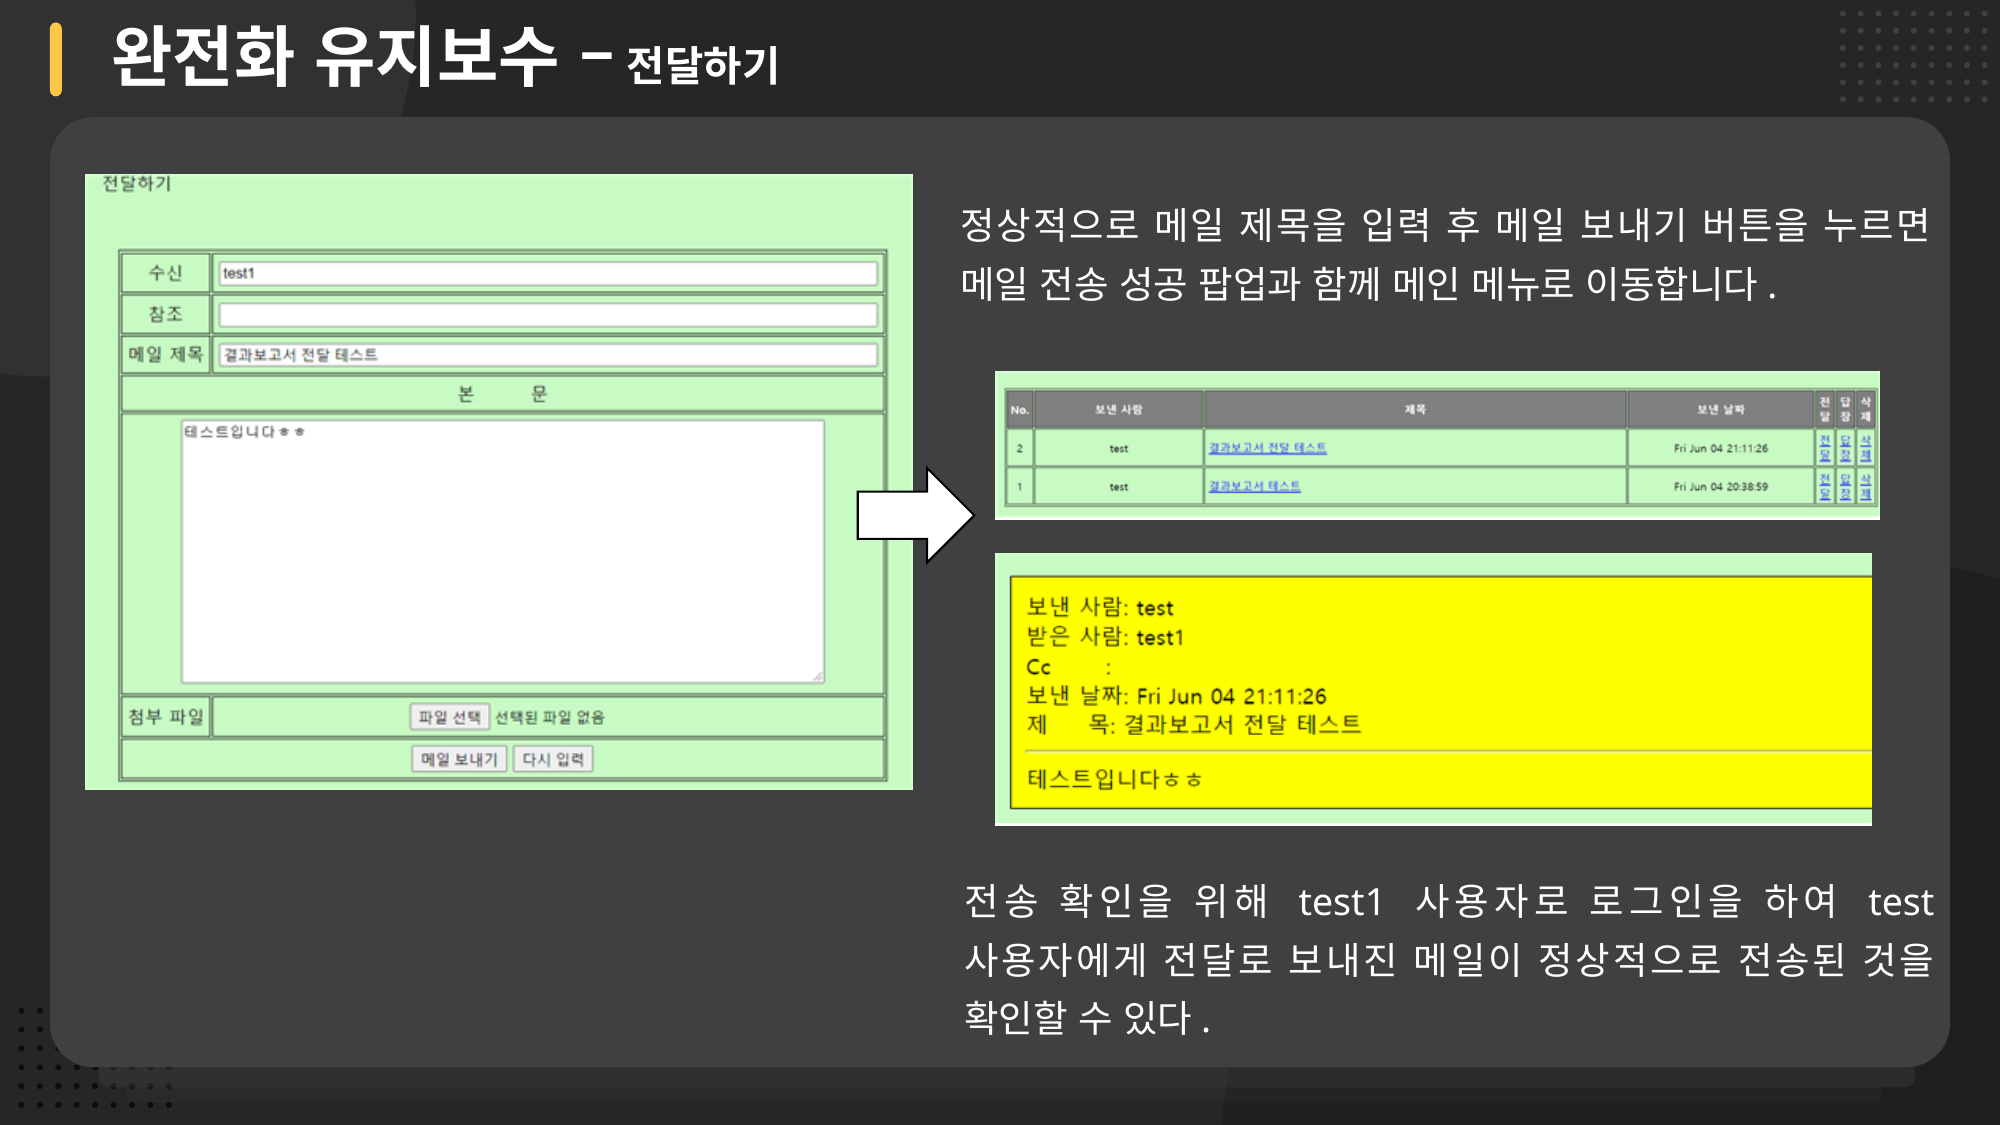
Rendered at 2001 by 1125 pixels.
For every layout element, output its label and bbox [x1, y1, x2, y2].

picture [994, 553, 1872, 826]
picture [994, 371, 1880, 520]
text_box [0, 0, 2000, 1125]
picture [85, 174, 913, 790]
